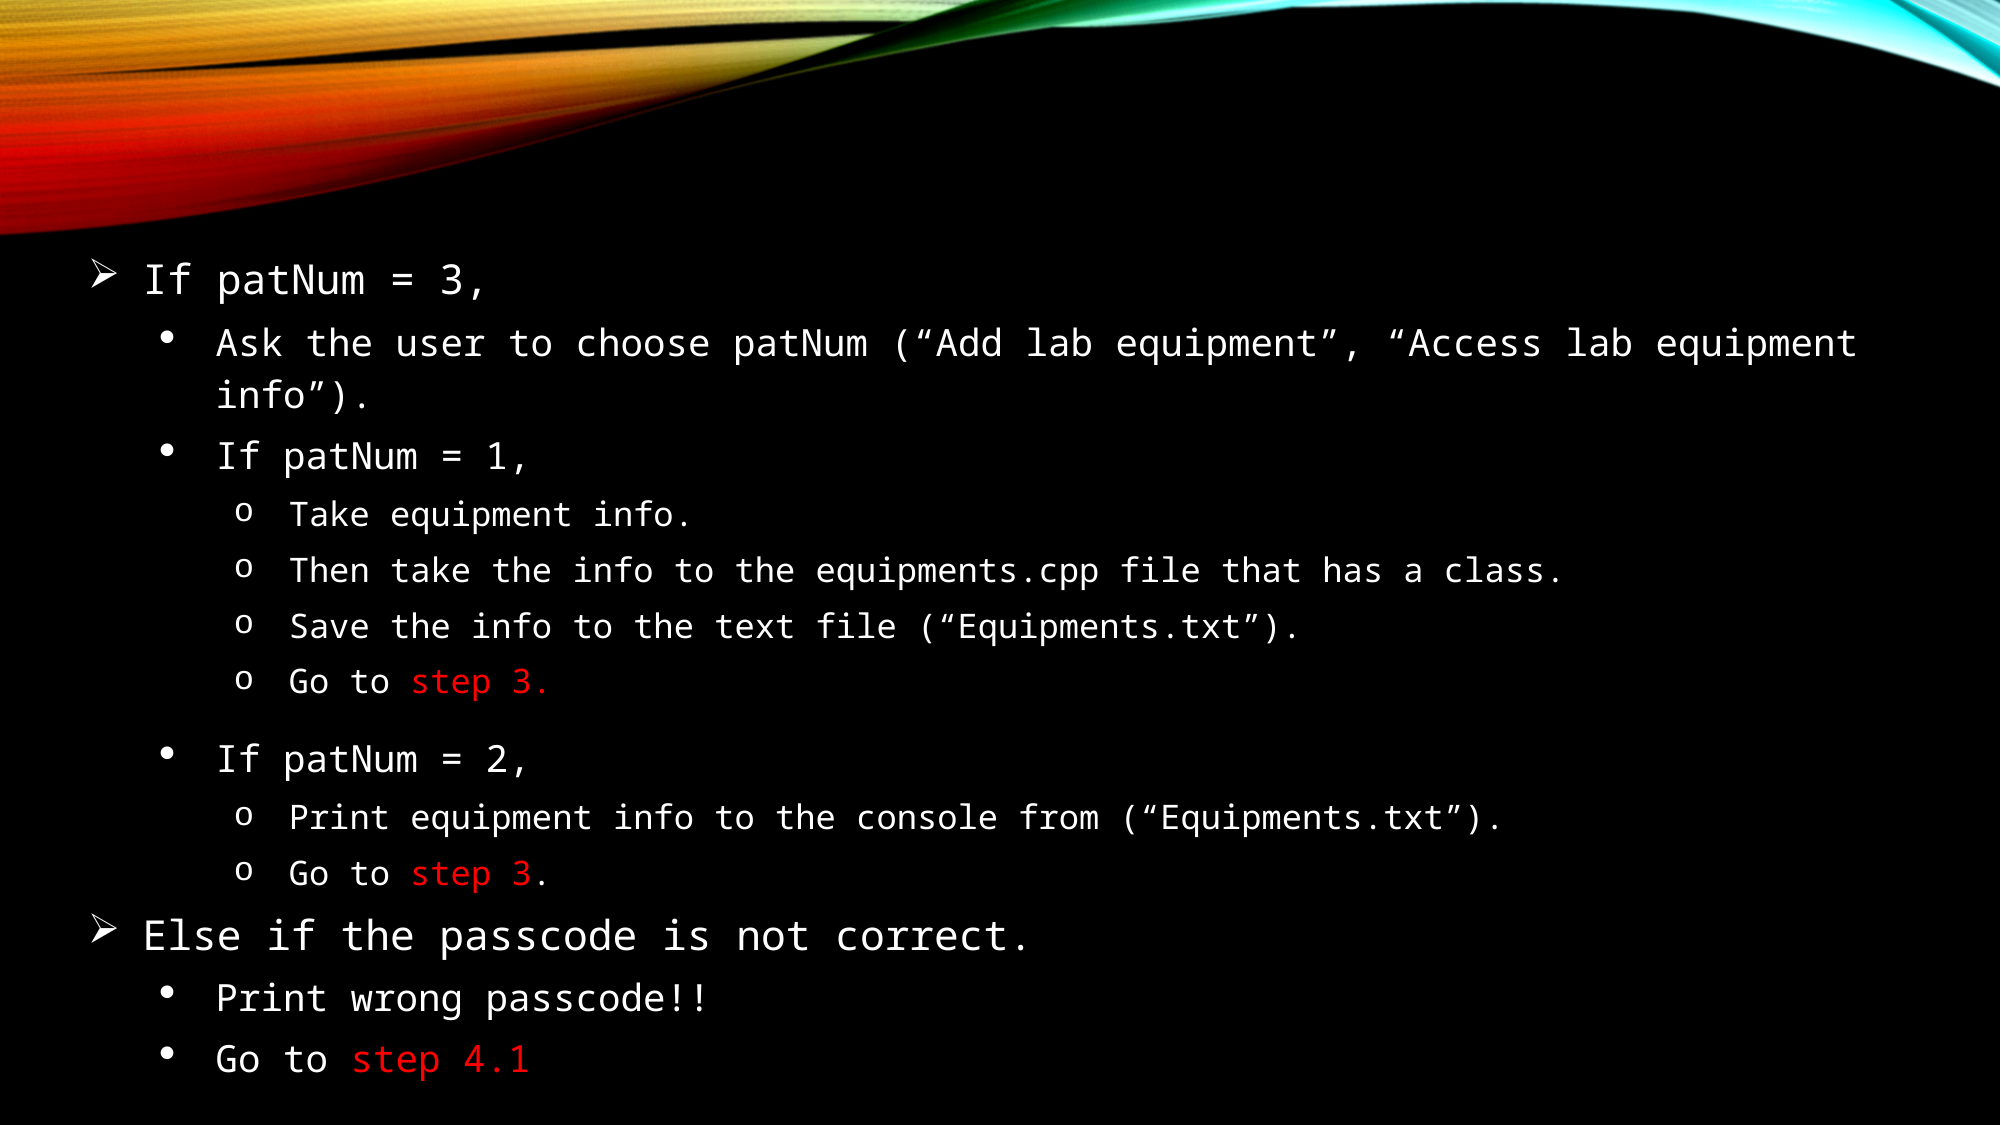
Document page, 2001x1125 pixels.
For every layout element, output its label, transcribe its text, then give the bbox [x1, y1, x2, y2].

list If patNum = 3, Ask the user to choose patNum (“Add lab equipment”, “Access lab equipment info”). If patNum = 1, Take equipment info. Then take the info to the equipments.cpp file that has a class. Save the info to the text file (“Equipments.txt”). Go to step 3. If patNum = 2, Print equipment info to the console from (“Equipments.txt”). Go to step 3. Else if the passcode is not correct. Print wrong passcode!! Go to step 4.1. [0, 239, 2000, 1093]
picture [0, 0, 2000, 237]
